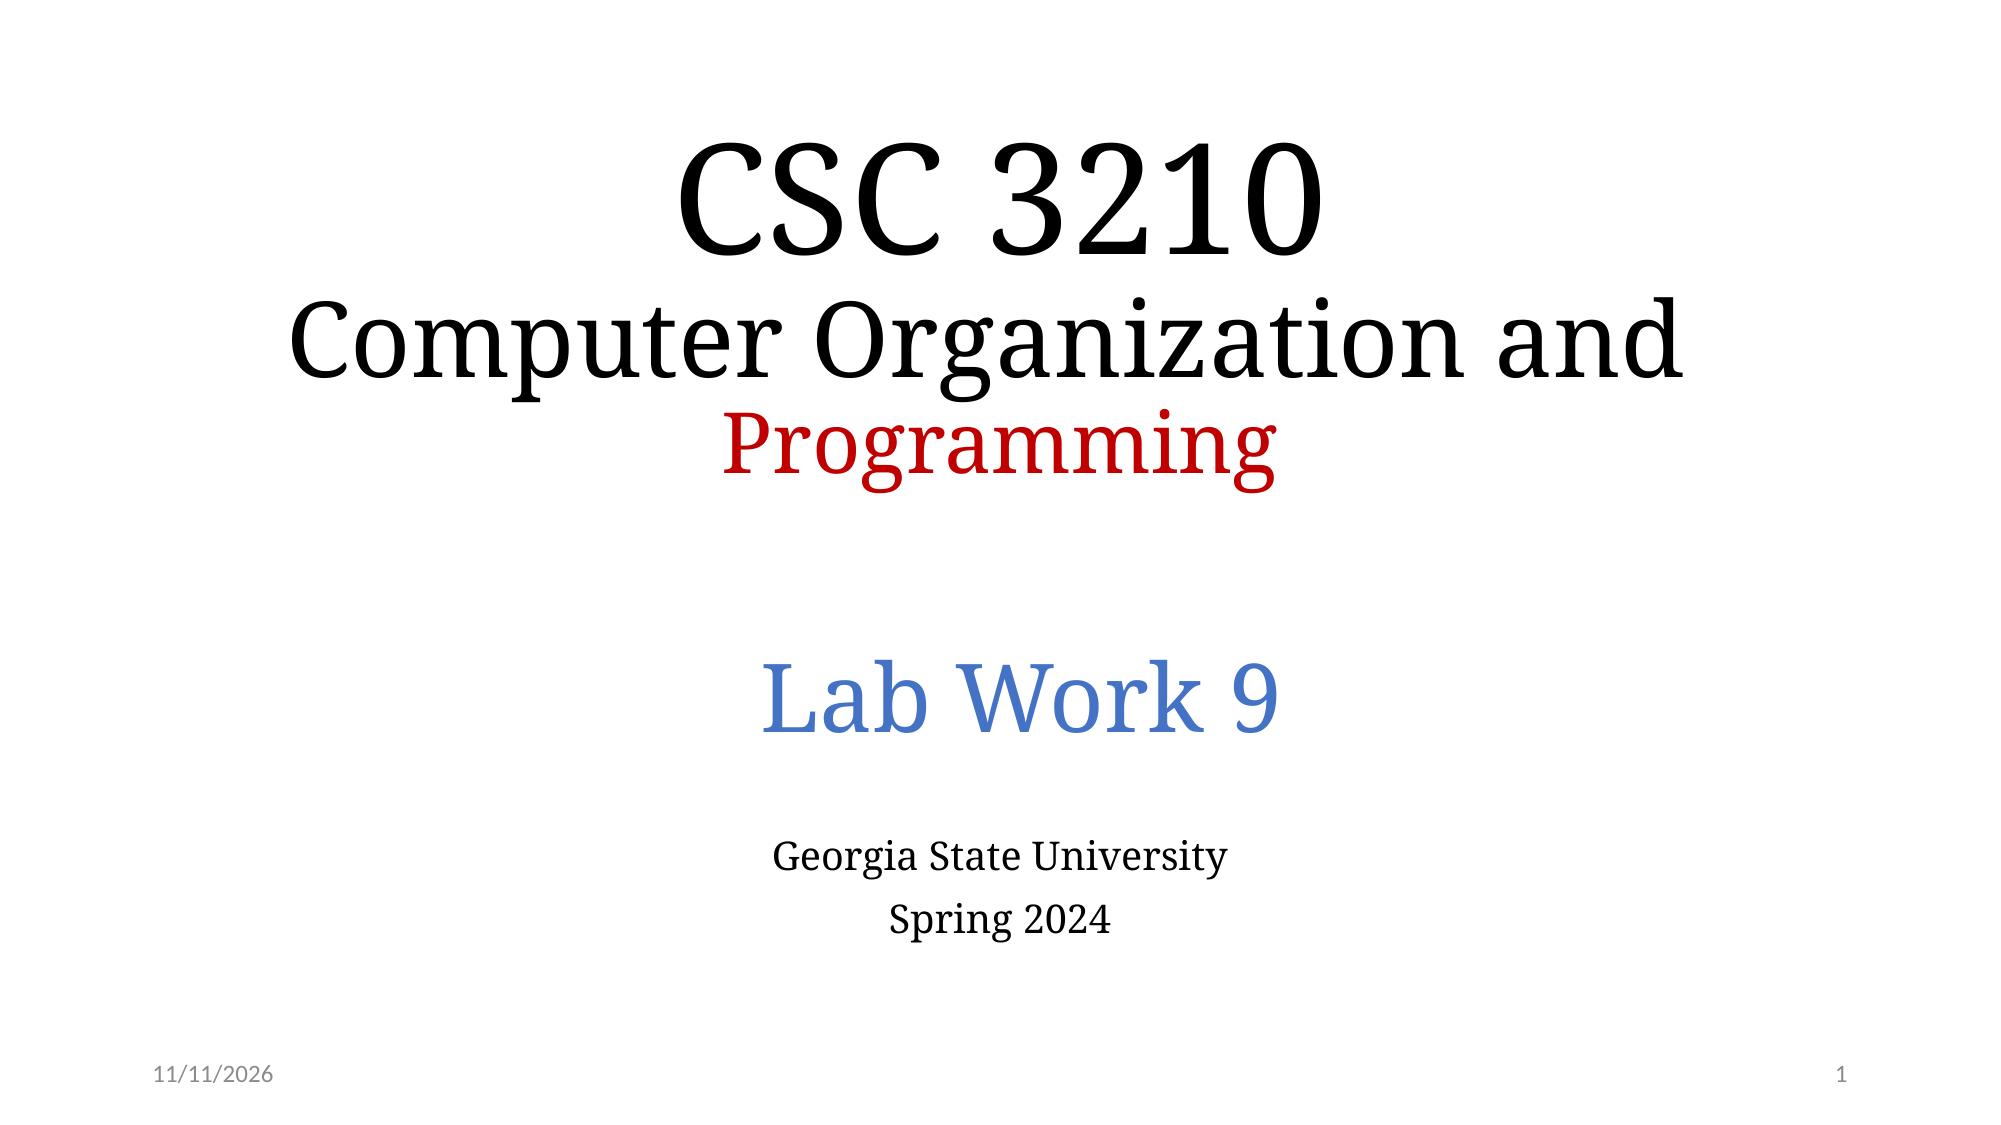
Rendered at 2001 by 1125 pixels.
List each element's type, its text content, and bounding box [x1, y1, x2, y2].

slide_number 1 [1412, 1042, 1863, 1103]
text_box Lab Work 9 [271, 412, 1772, 761]
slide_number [137, 1042, 588, 1103]
title CSC 3210 Computer Organization and Programming [249, 43, 1750, 500]
subtitle Georgia State University Spring 2024 [249, 760, 1750, 1032]
